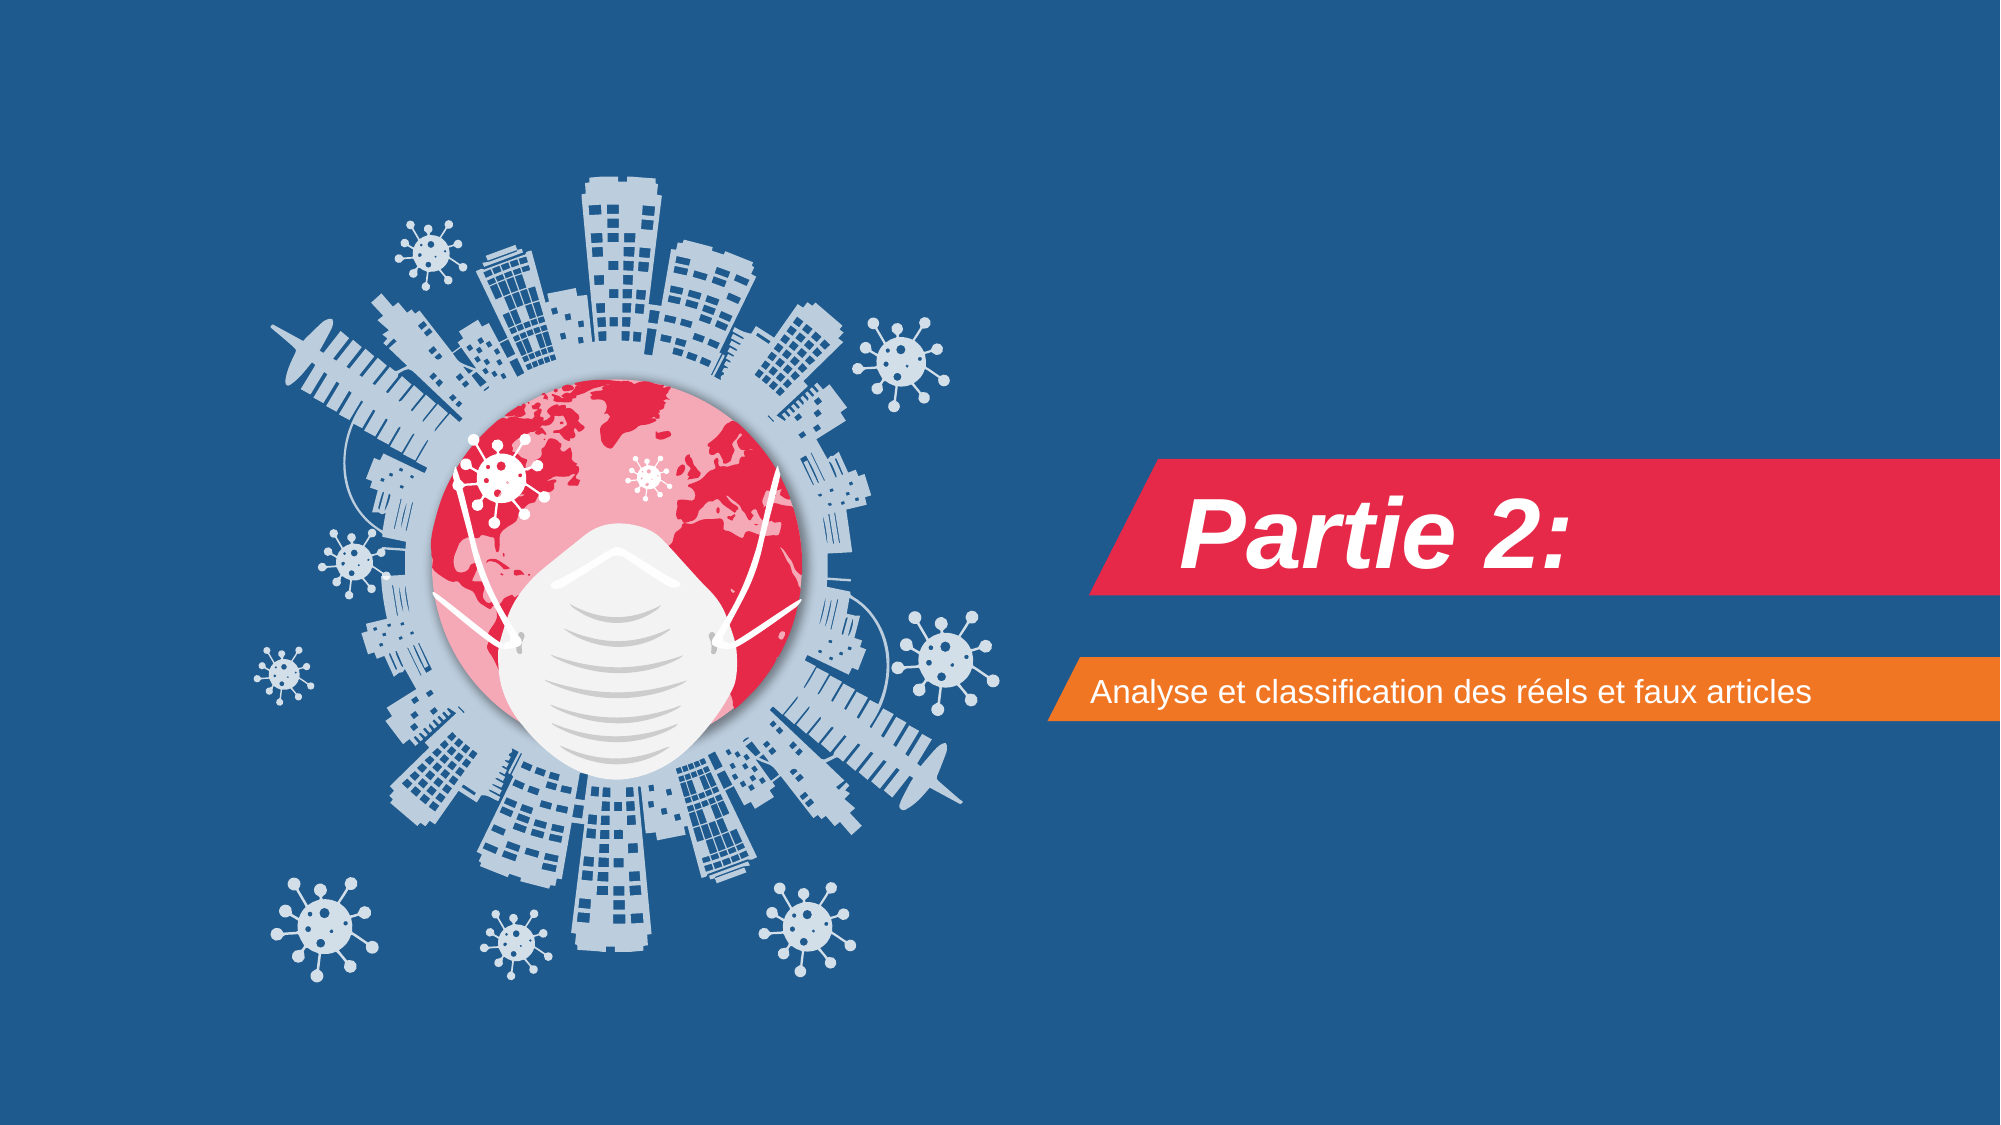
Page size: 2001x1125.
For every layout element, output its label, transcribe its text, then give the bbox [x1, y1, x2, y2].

text_box [476, 780, 776, 952]
text_box [1045, 664, 2000, 723]
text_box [432, 465, 802, 780]
text_box [758, 882, 857, 978]
text_box Partie 2: [1165, 461, 1949, 596]
text_box [852, 317, 950, 413]
text_box [783, 382, 963, 836]
text_box [270, 176, 844, 746]
text_box [891, 610, 1000, 716]
text_box [253, 646, 315, 706]
text_box [394, 220, 468, 291]
text_box [389, 737, 504, 827]
text_box [1087, 457, 2000, 597]
text_box [270, 877, 379, 983]
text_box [430, 378, 803, 750]
text_box Analyse et classification des réels et faux articles [1075, 623, 2000, 718]
text_box [479, 909, 553, 981]
text_box [317, 528, 391, 600]
